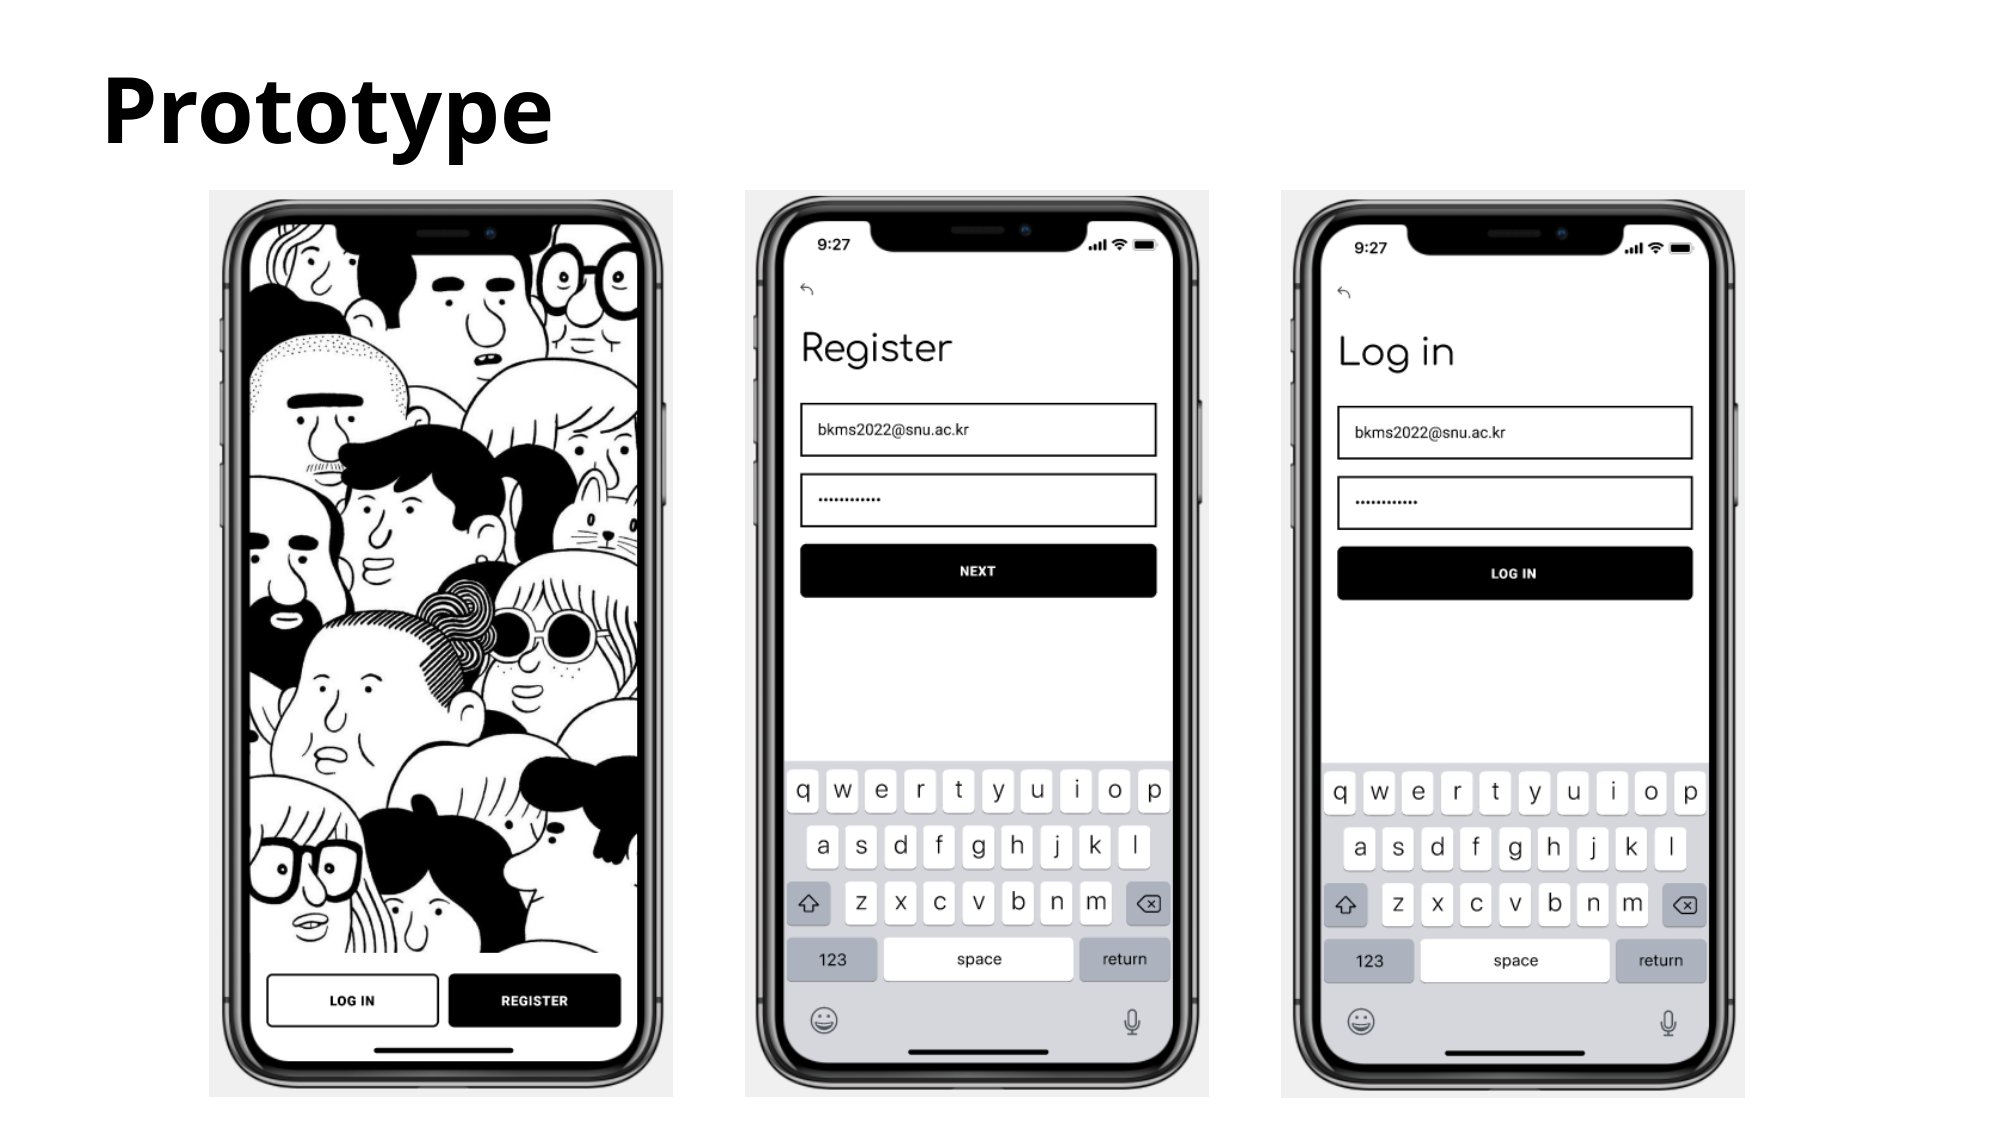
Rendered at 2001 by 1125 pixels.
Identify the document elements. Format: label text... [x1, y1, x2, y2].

picture [209, 190, 673, 1097]
title Prototype [85, 52, 1899, 177]
picture [745, 190, 1209, 1097]
picture [1281, 190, 1745, 1098]
